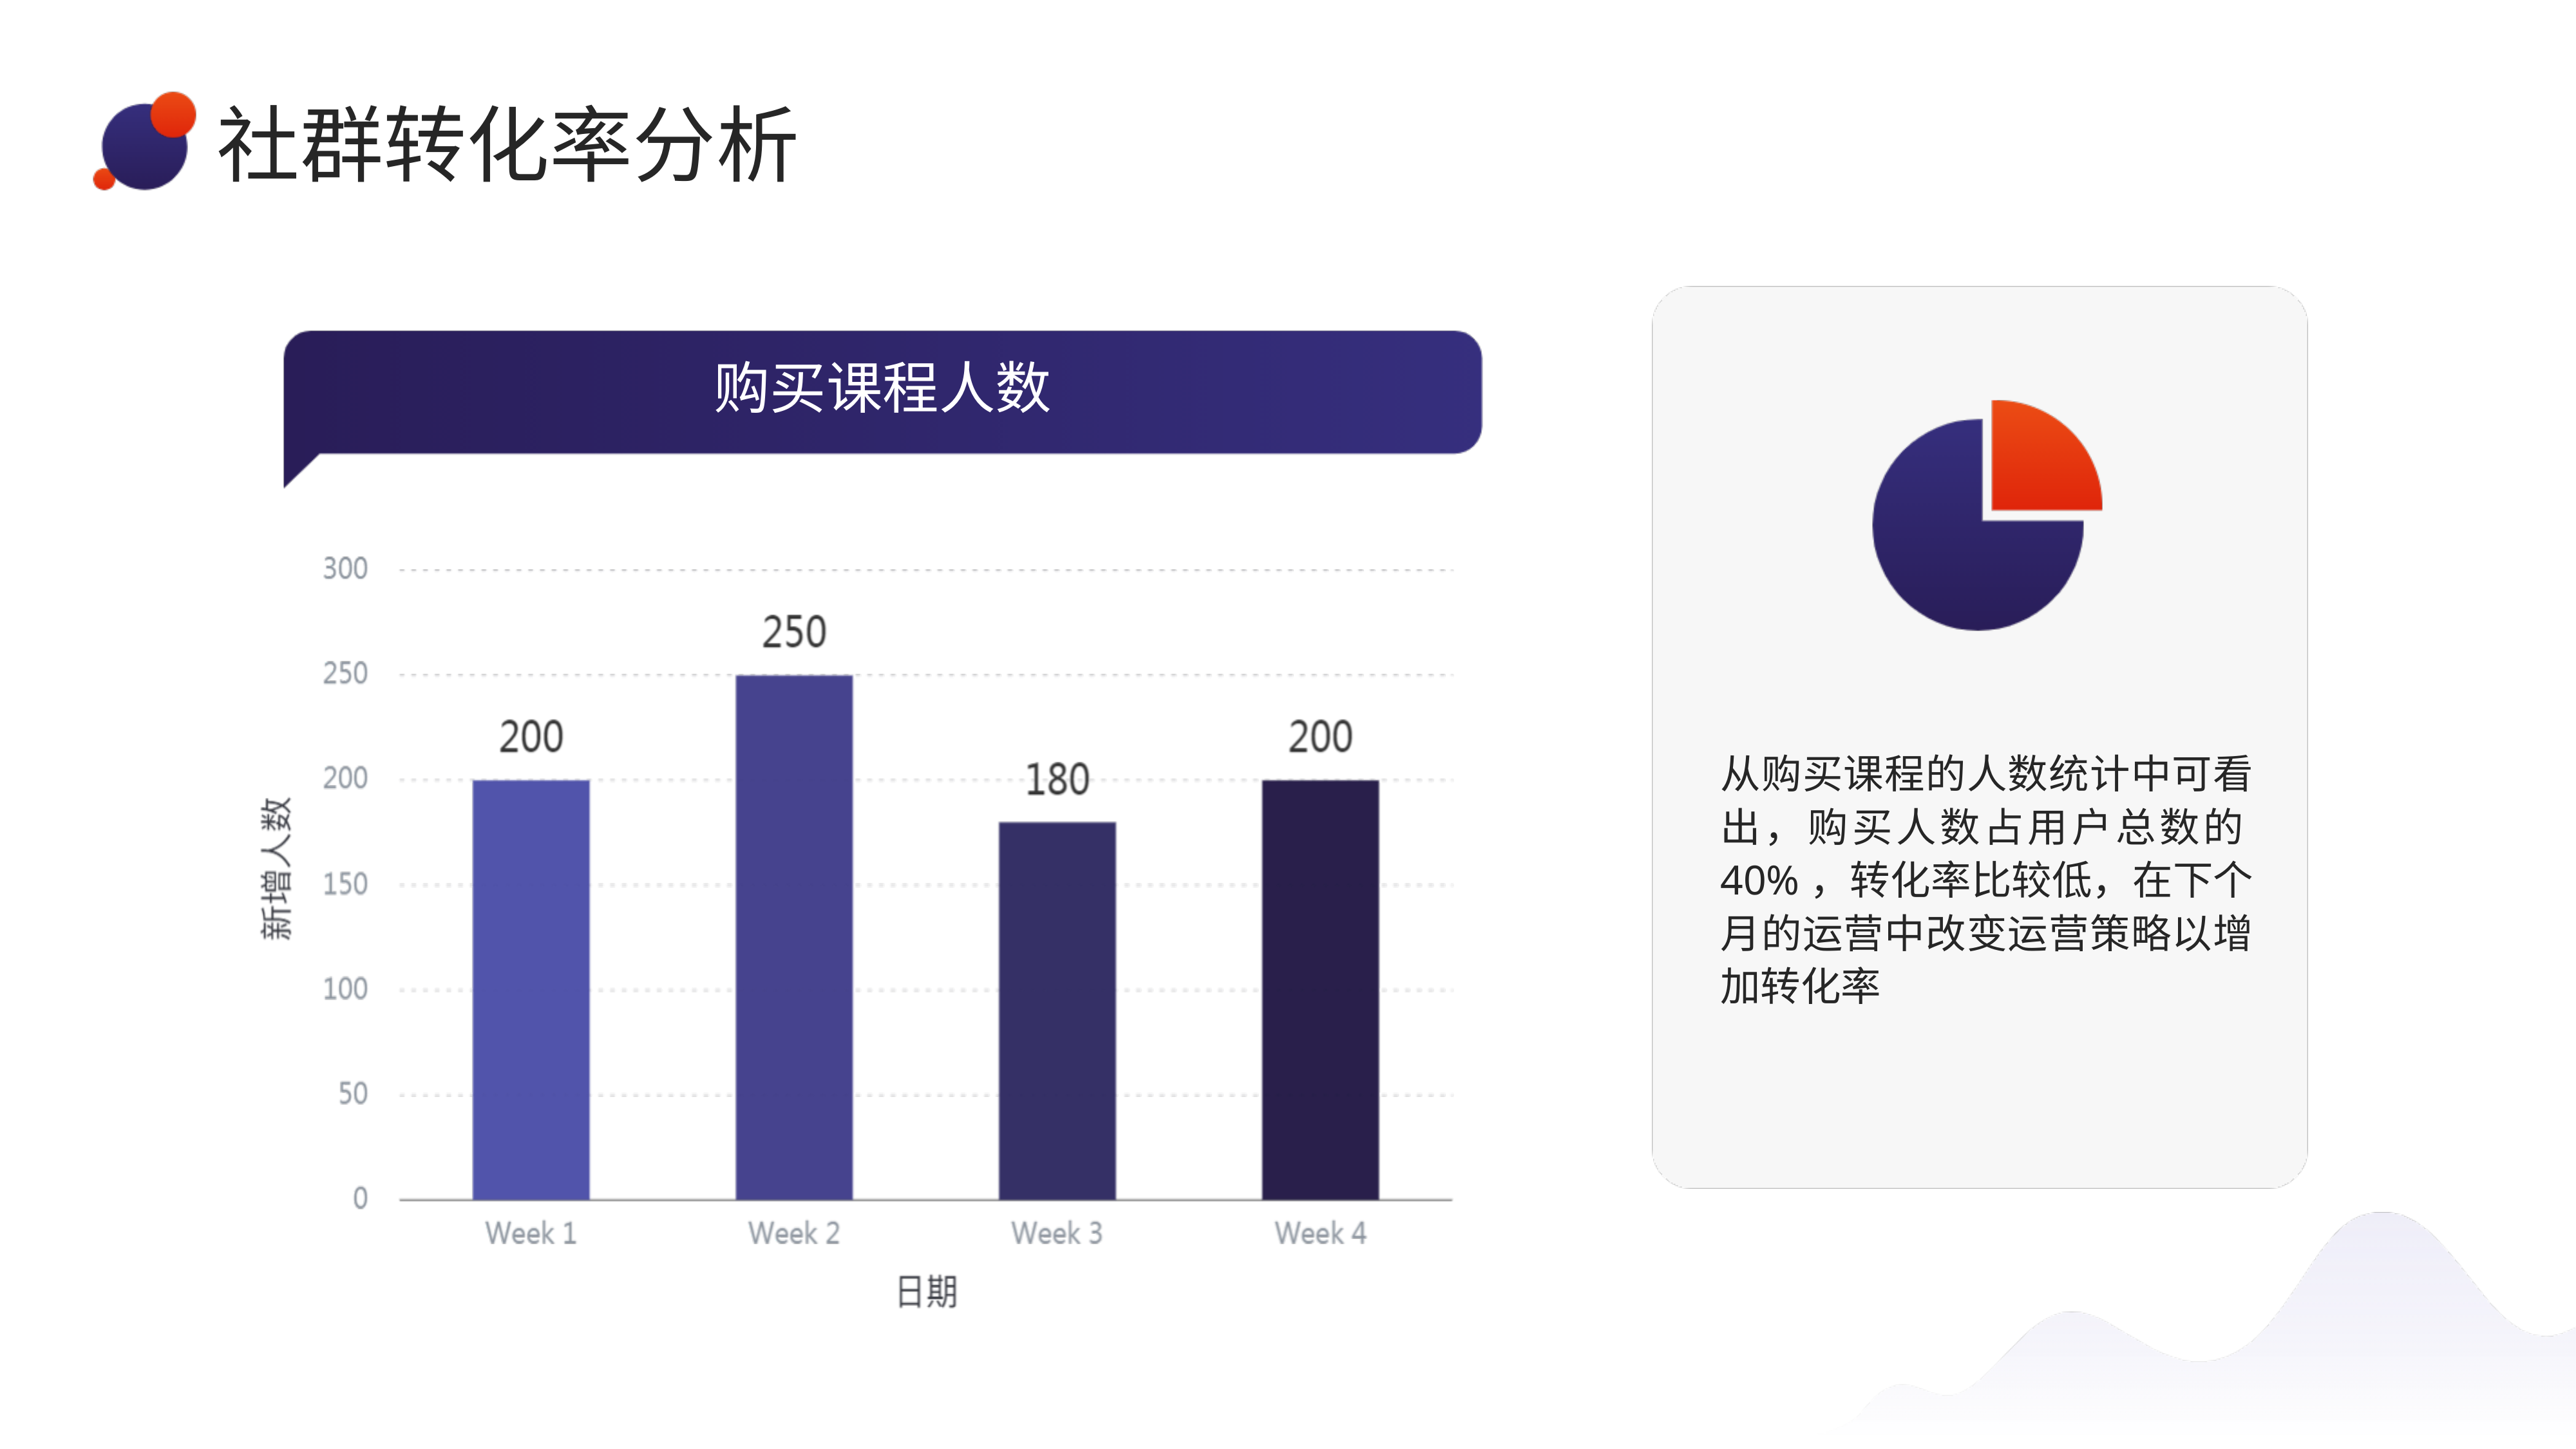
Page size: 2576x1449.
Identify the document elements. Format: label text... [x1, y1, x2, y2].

text_box 社群转化率分析 [207, 87, 1183, 187]
picture [250, 525, 1463, 1324]
picture [91, 90, 198, 193]
picture [1650, 284, 2576, 1437]
picture [281, 328, 1484, 490]
